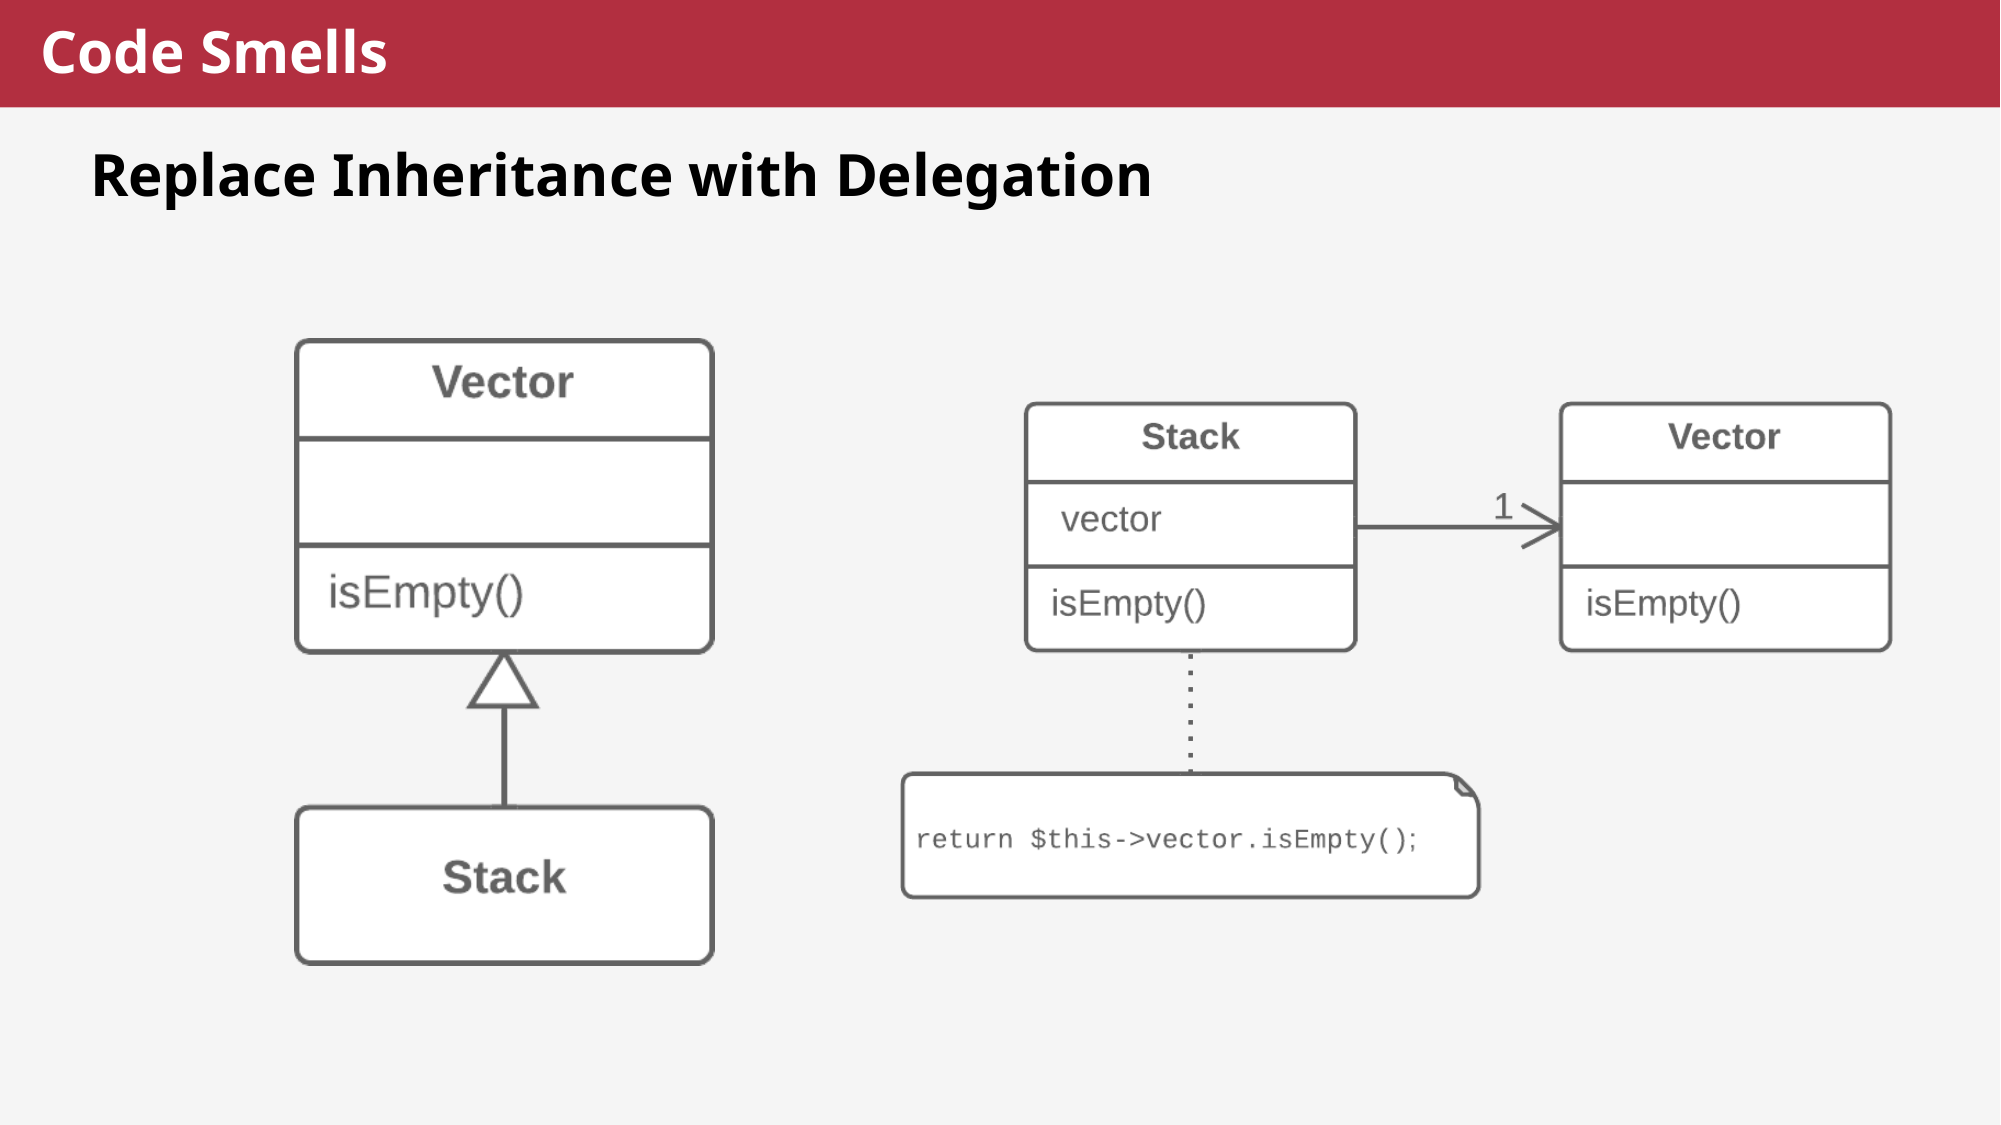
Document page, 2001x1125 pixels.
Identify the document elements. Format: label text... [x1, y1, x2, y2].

picture [900, 401, 1893, 900]
title Code Smells [40, 0, 1350, 95]
list Replace Inheritance with Delegation [78, 130, 1830, 386]
picture [294, 338, 715, 966]
